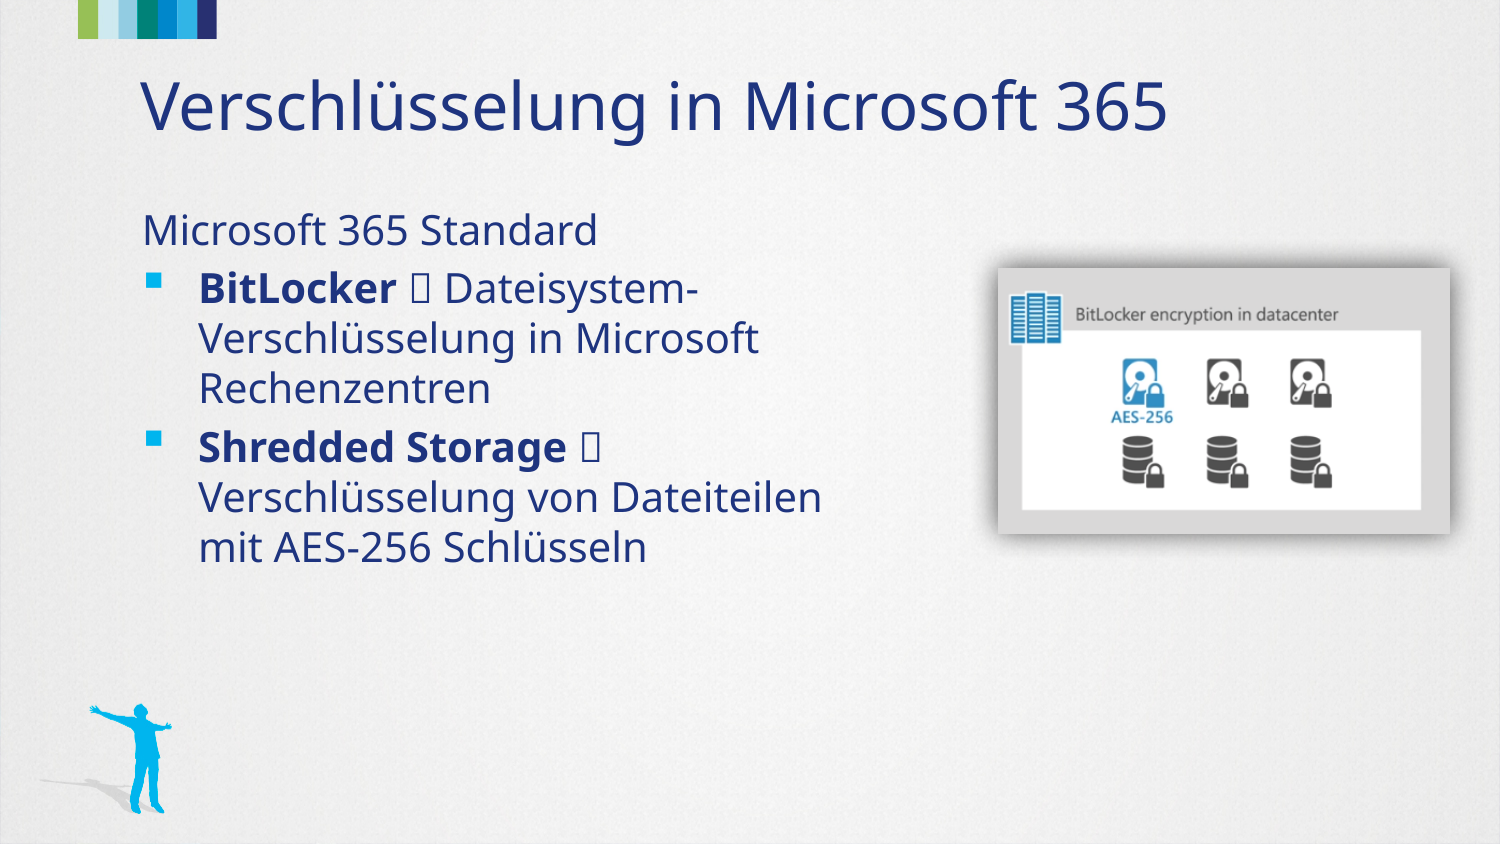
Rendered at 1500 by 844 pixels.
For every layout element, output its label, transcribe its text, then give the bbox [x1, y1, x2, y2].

title Verschlüsselung in Microsoft 365 [125, 33, 1450, 174]
picture [0, 0, 1500, 844]
list Microsoft 365 Standard BitLocker  Dateisystem-Verschlüsselung in Microsoft Rechenzentren Shredded Storage  Verschlüsselung von Dateiteilen mit AES-256 Schlüsseln [125, 196, 892, 726]
